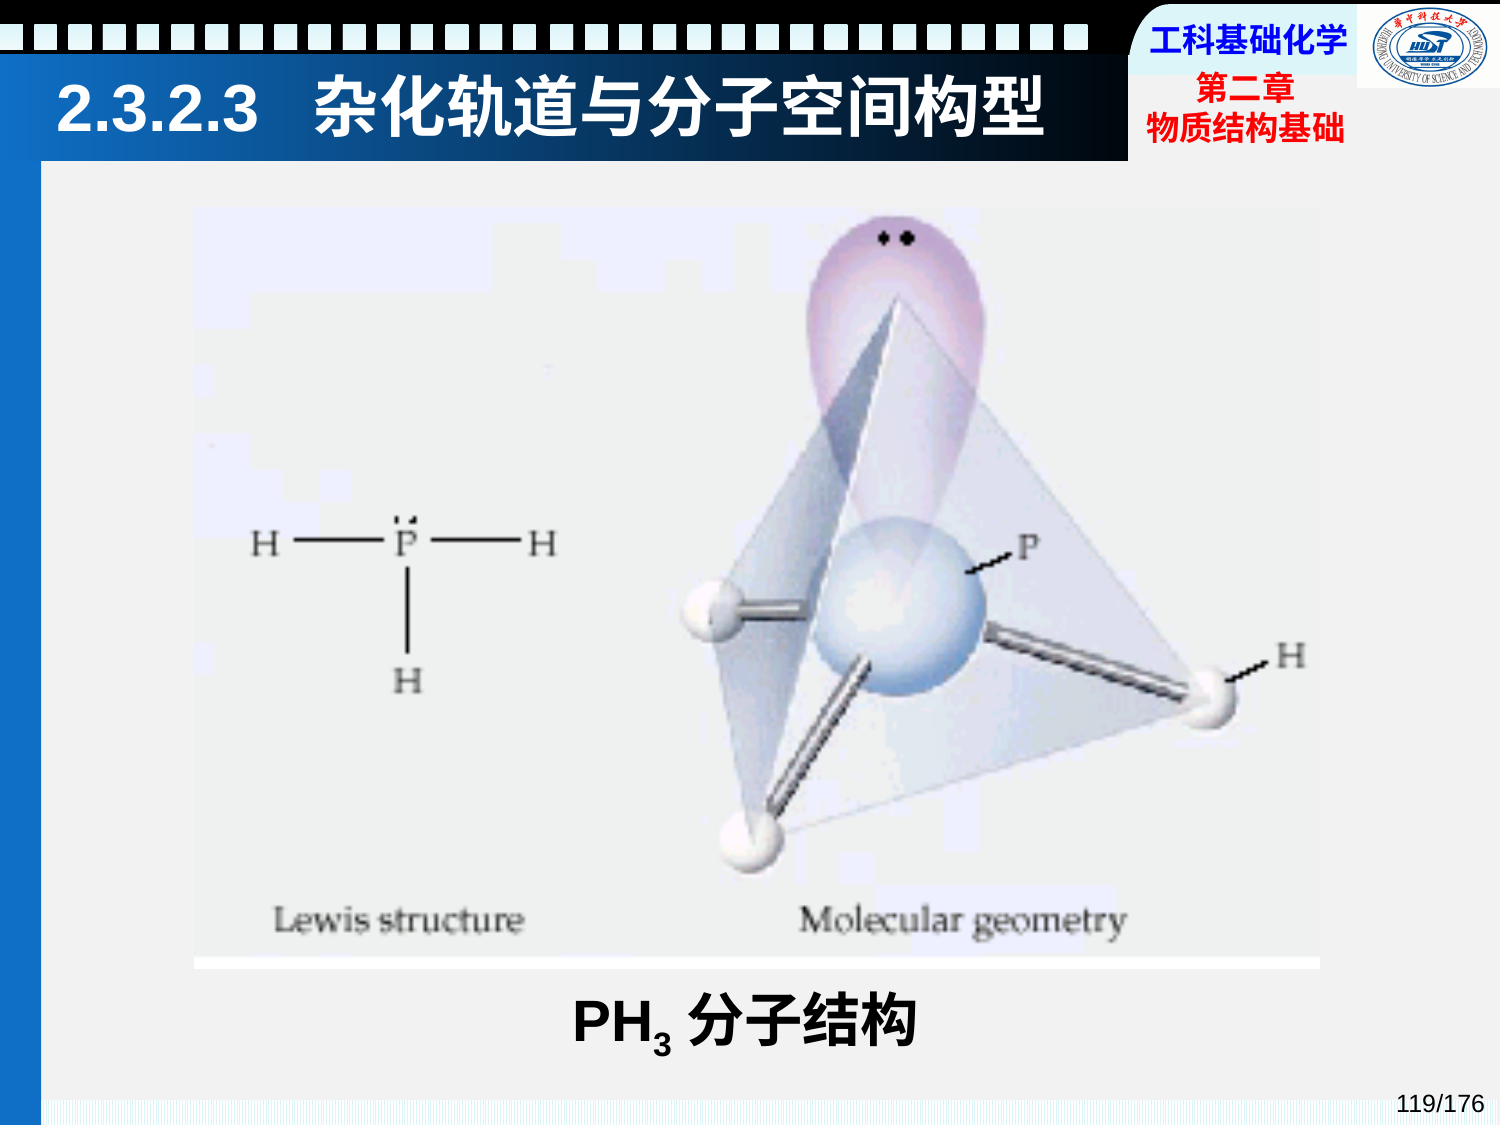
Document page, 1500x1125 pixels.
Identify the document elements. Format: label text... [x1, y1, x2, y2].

picture [194, 207, 1320, 969]
picture [1357, 4, 1500, 88]
text_box PH3分子结构 [557, 983, 934, 1071]
title 2.3.2.3 杂化轨道与分子空间构型 [41, 59, 1105, 150]
